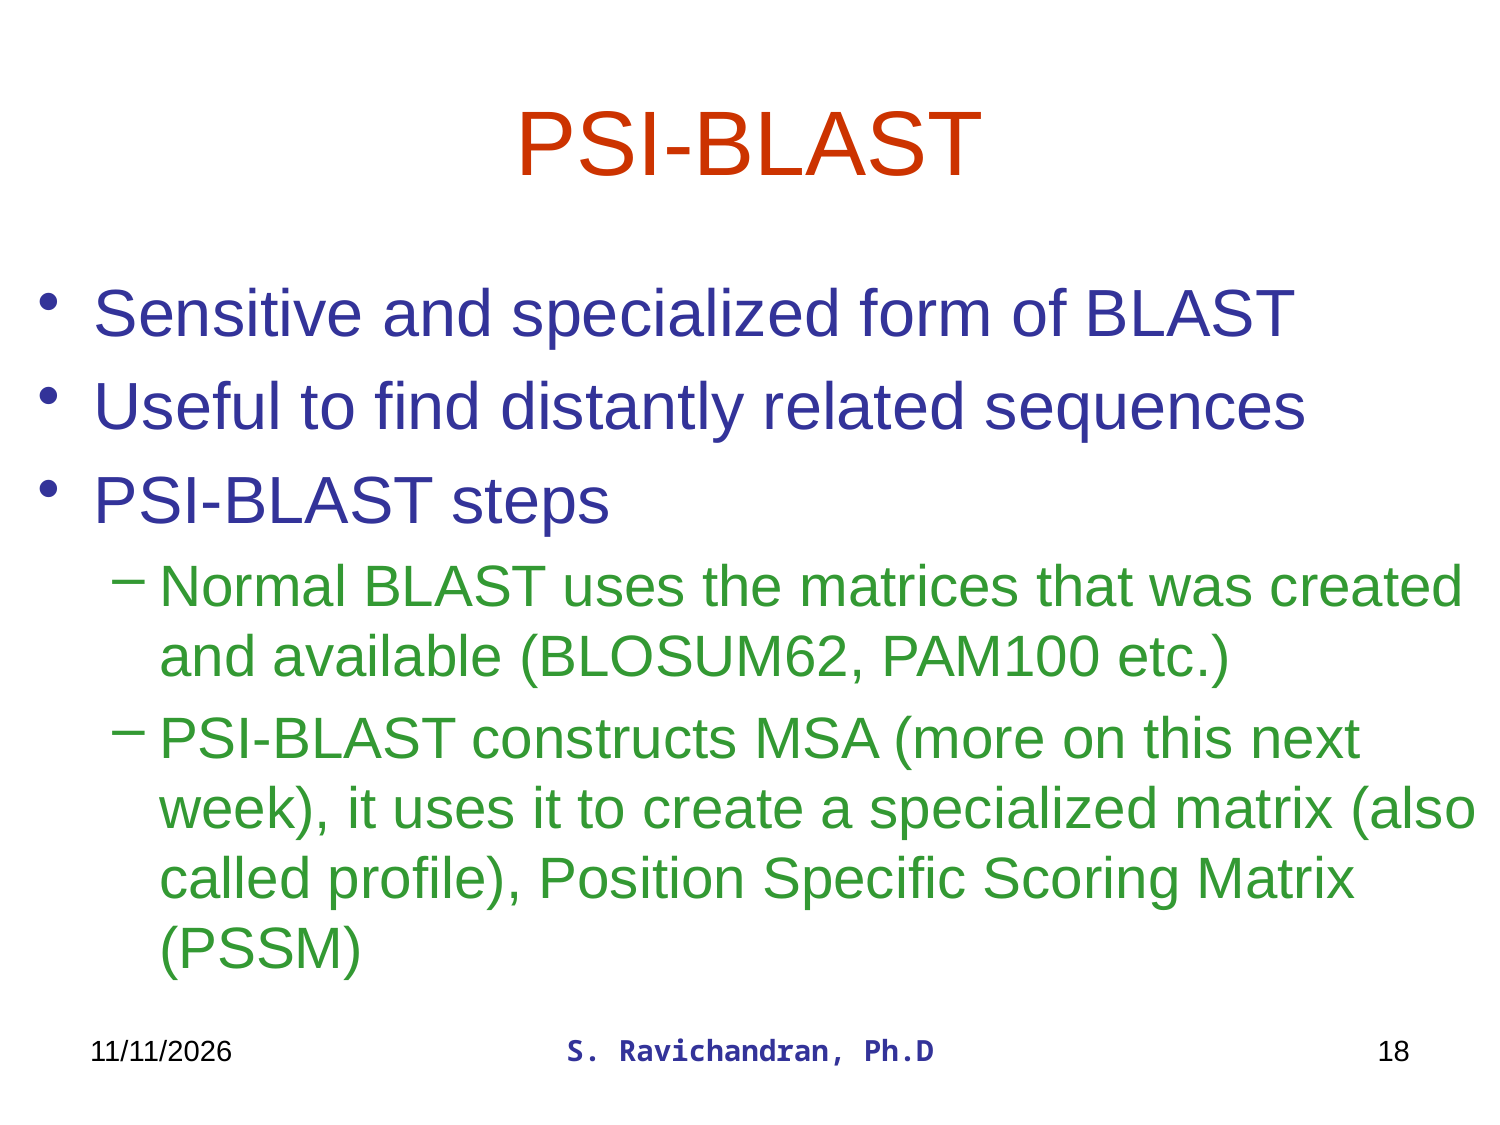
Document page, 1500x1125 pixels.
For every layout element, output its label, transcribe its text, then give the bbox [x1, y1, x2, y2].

slide_number 18 [1074, 1024, 1426, 1103]
title PSI-BLAST [75, 45, 1425, 233]
footer S. Ravichandran, Ph.D [512, 1024, 988, 1103]
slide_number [74, 1024, 426, 1103]
list Sensitive and specialized form of BLAST Useful to find distantly related sequences PSI-BLAST steps Normal BLAST uses the matrices that was created and available (BLOSUM62, PAM100 etc.) PSI-BLAST constructs MSA (more on this next week), it uses it to create a specialized matrix (also called profile), Position Specific Scoring Matrix (PSSM) [22, 262, 1500, 1005]
